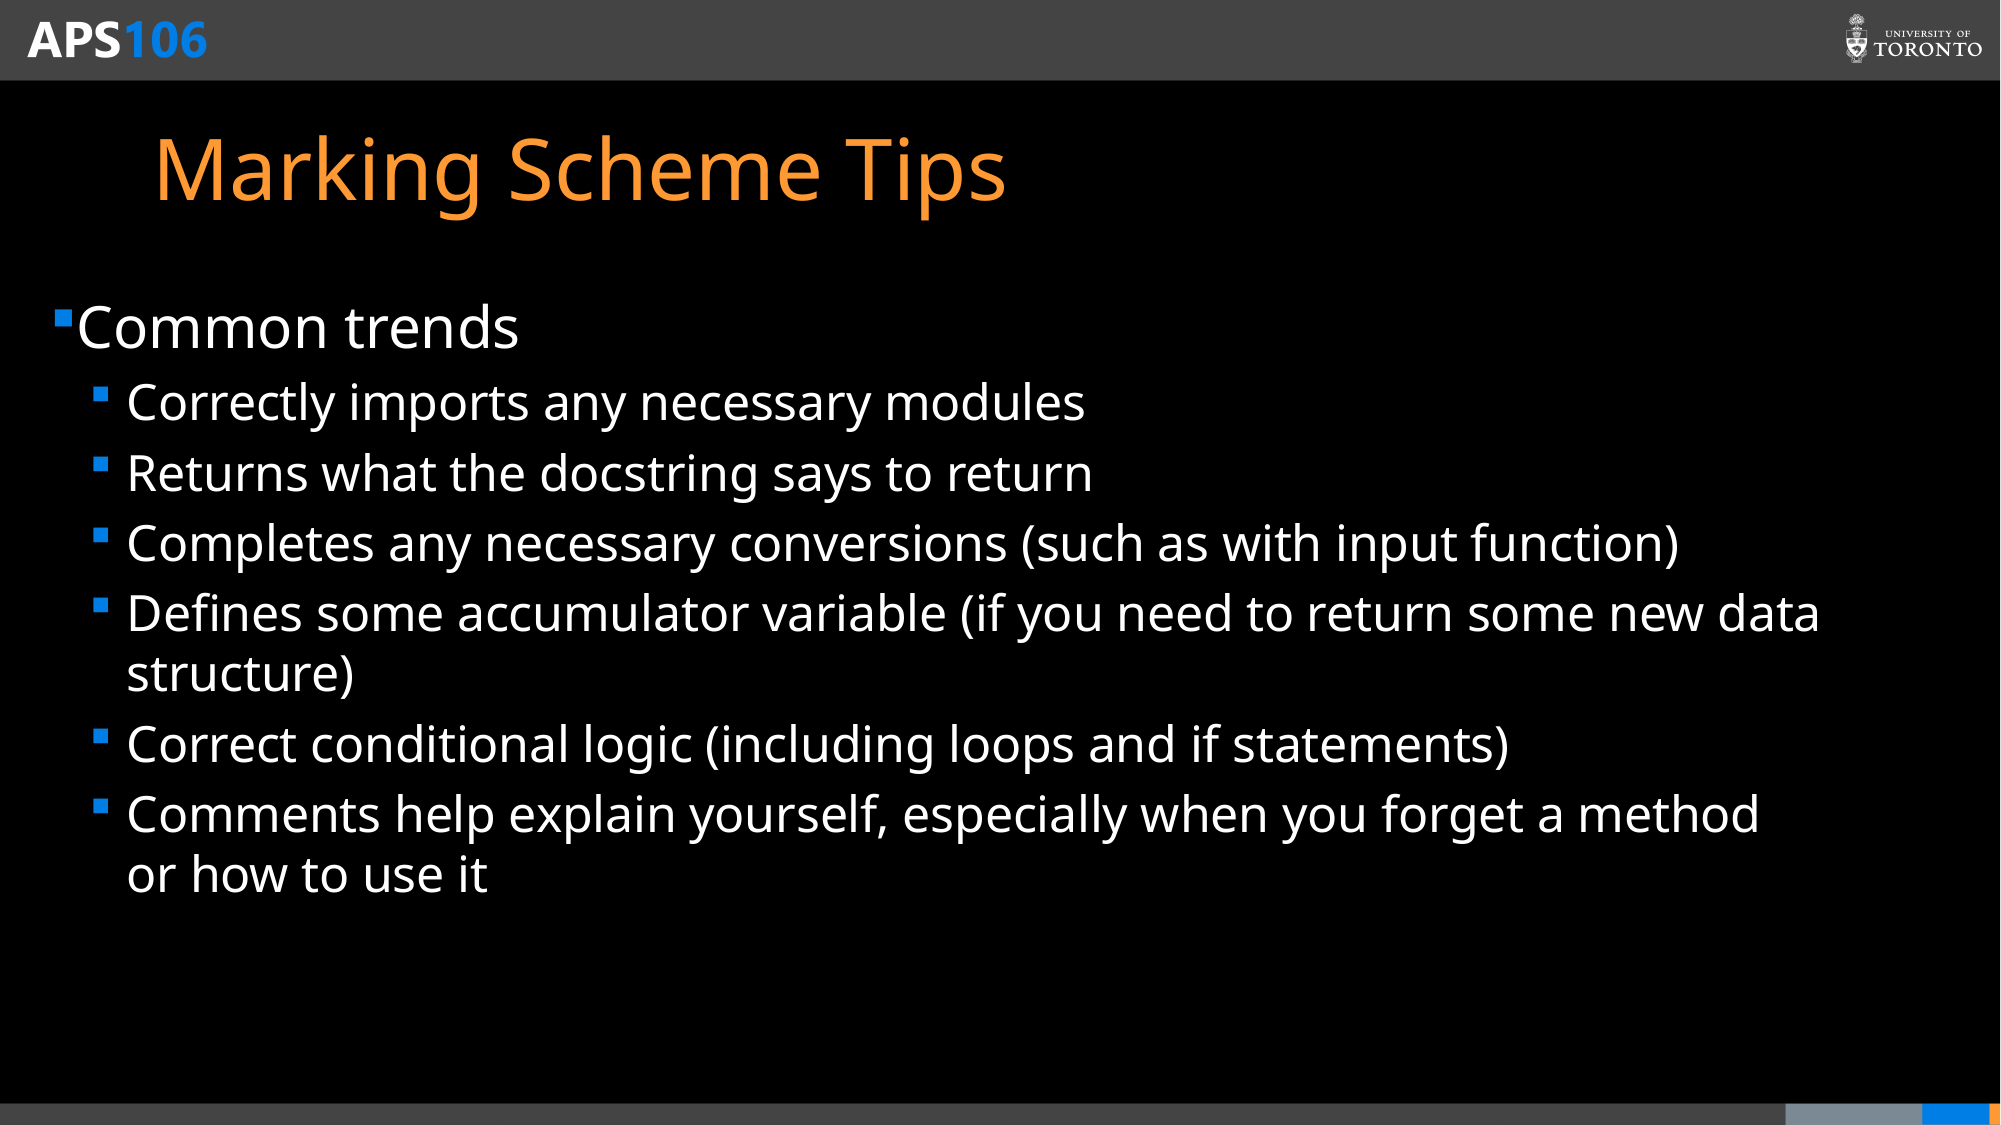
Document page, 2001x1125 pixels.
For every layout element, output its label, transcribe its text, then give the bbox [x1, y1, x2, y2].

title Marking Scheme Tips [137, 119, 1863, 227]
picture [0, 0, 2001, 1125]
list Common trends Correctly imports any necessary modules Returns what the docstring says to return Completes any necessary conversions (such as with input function) Defines some accumulator variable (if you need to return some new data structure) Correct conditional logic (including loops and if statements) Comments help explain yourself, especially when you forget a method or how to use it [34, 282, 1966, 1066]
